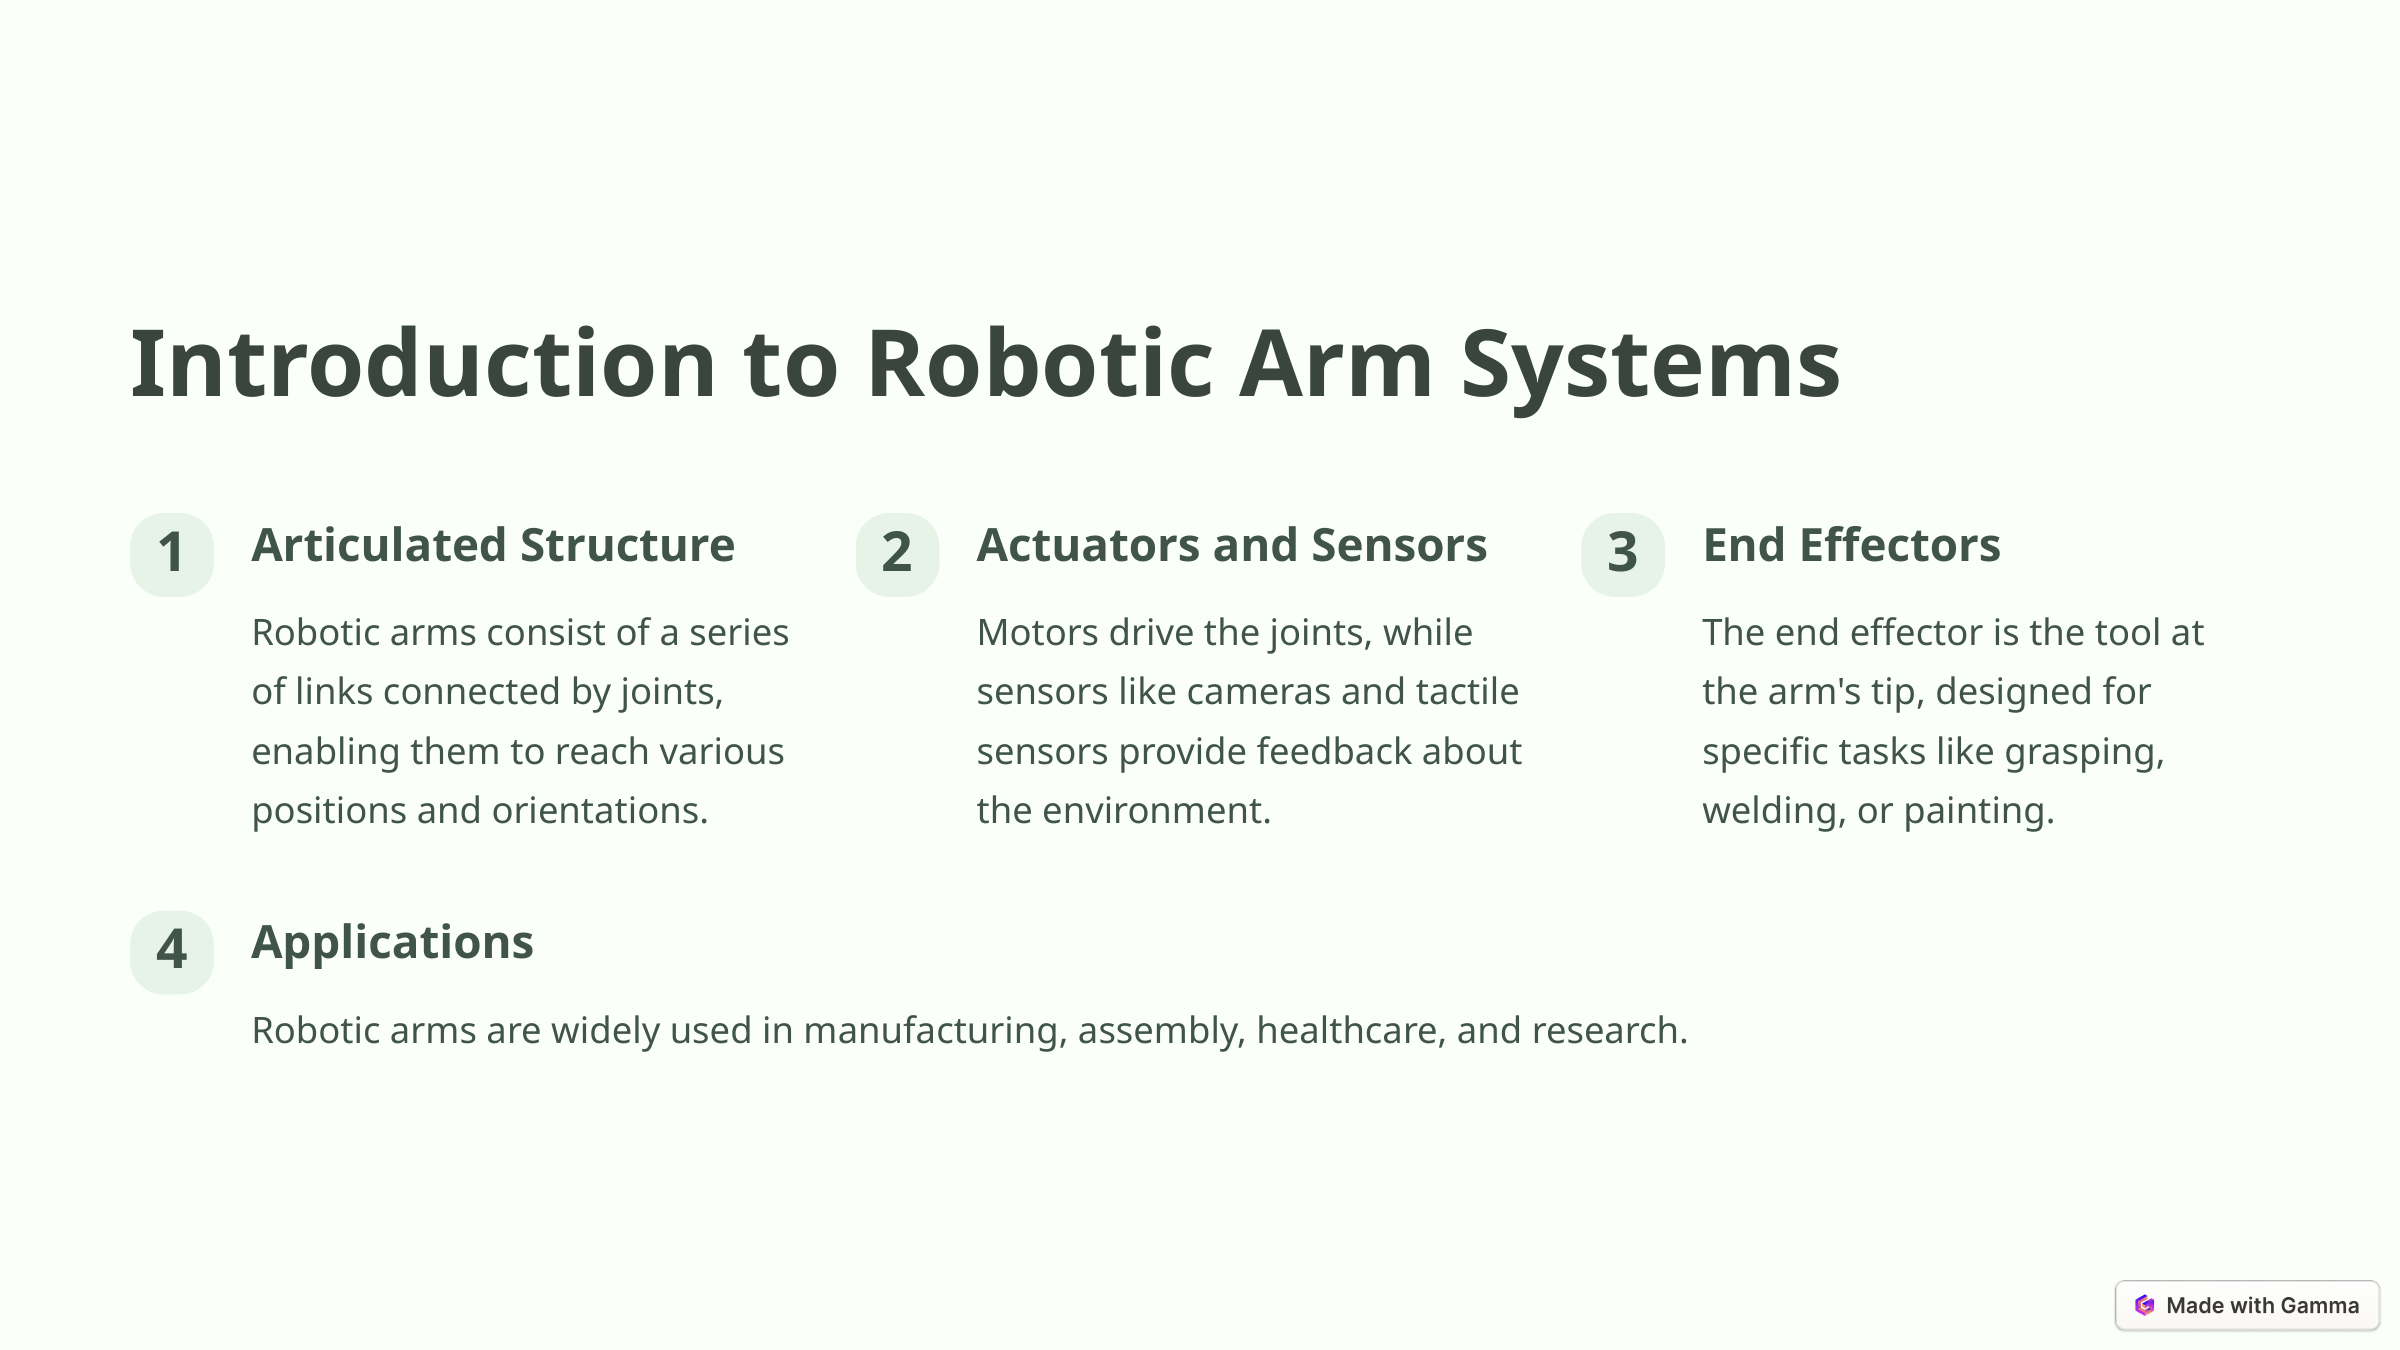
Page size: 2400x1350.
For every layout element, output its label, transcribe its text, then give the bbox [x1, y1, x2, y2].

text_box Robotic arms consist of a series of links connected by joints, enabling them to reach various positions and orientations. [251, 593, 819, 832]
picture [2106, 1271, 2389, 1339]
text_box Motors drive the joints, while sensors like cameras and tactile sensors provide feedback about the environment. [976, 593, 1545, 832]
text_box The end effector is the tool at the arm's tip, designed for specific tasks like grasping, welding, or painting. [1702, 593, 2270, 832]
text_box 1 [158, 527, 186, 583]
text_box [1581, 513, 1666, 597]
text_box [130, 910, 214, 995]
text_box 2 [879, 527, 916, 583]
text_box Actuators and Sensors [976, 513, 1508, 572]
text_box Articulated Structure [251, 513, 762, 572]
text_box 3 [1606, 527, 1641, 583]
text_box [855, 513, 940, 597]
text_box Applications [251, 910, 717, 969]
text_box End Effectors [1702, 513, 2168, 572]
text_box Robotic arms are widely used in manufacturing, assembly, healthcare, and research. [251, 991, 2270, 1051]
text_box [130, 513, 214, 597]
text_box 4 [153, 924, 191, 981]
text_box Introduction to Robotic Arm Systems [130, 299, 1896, 416]
